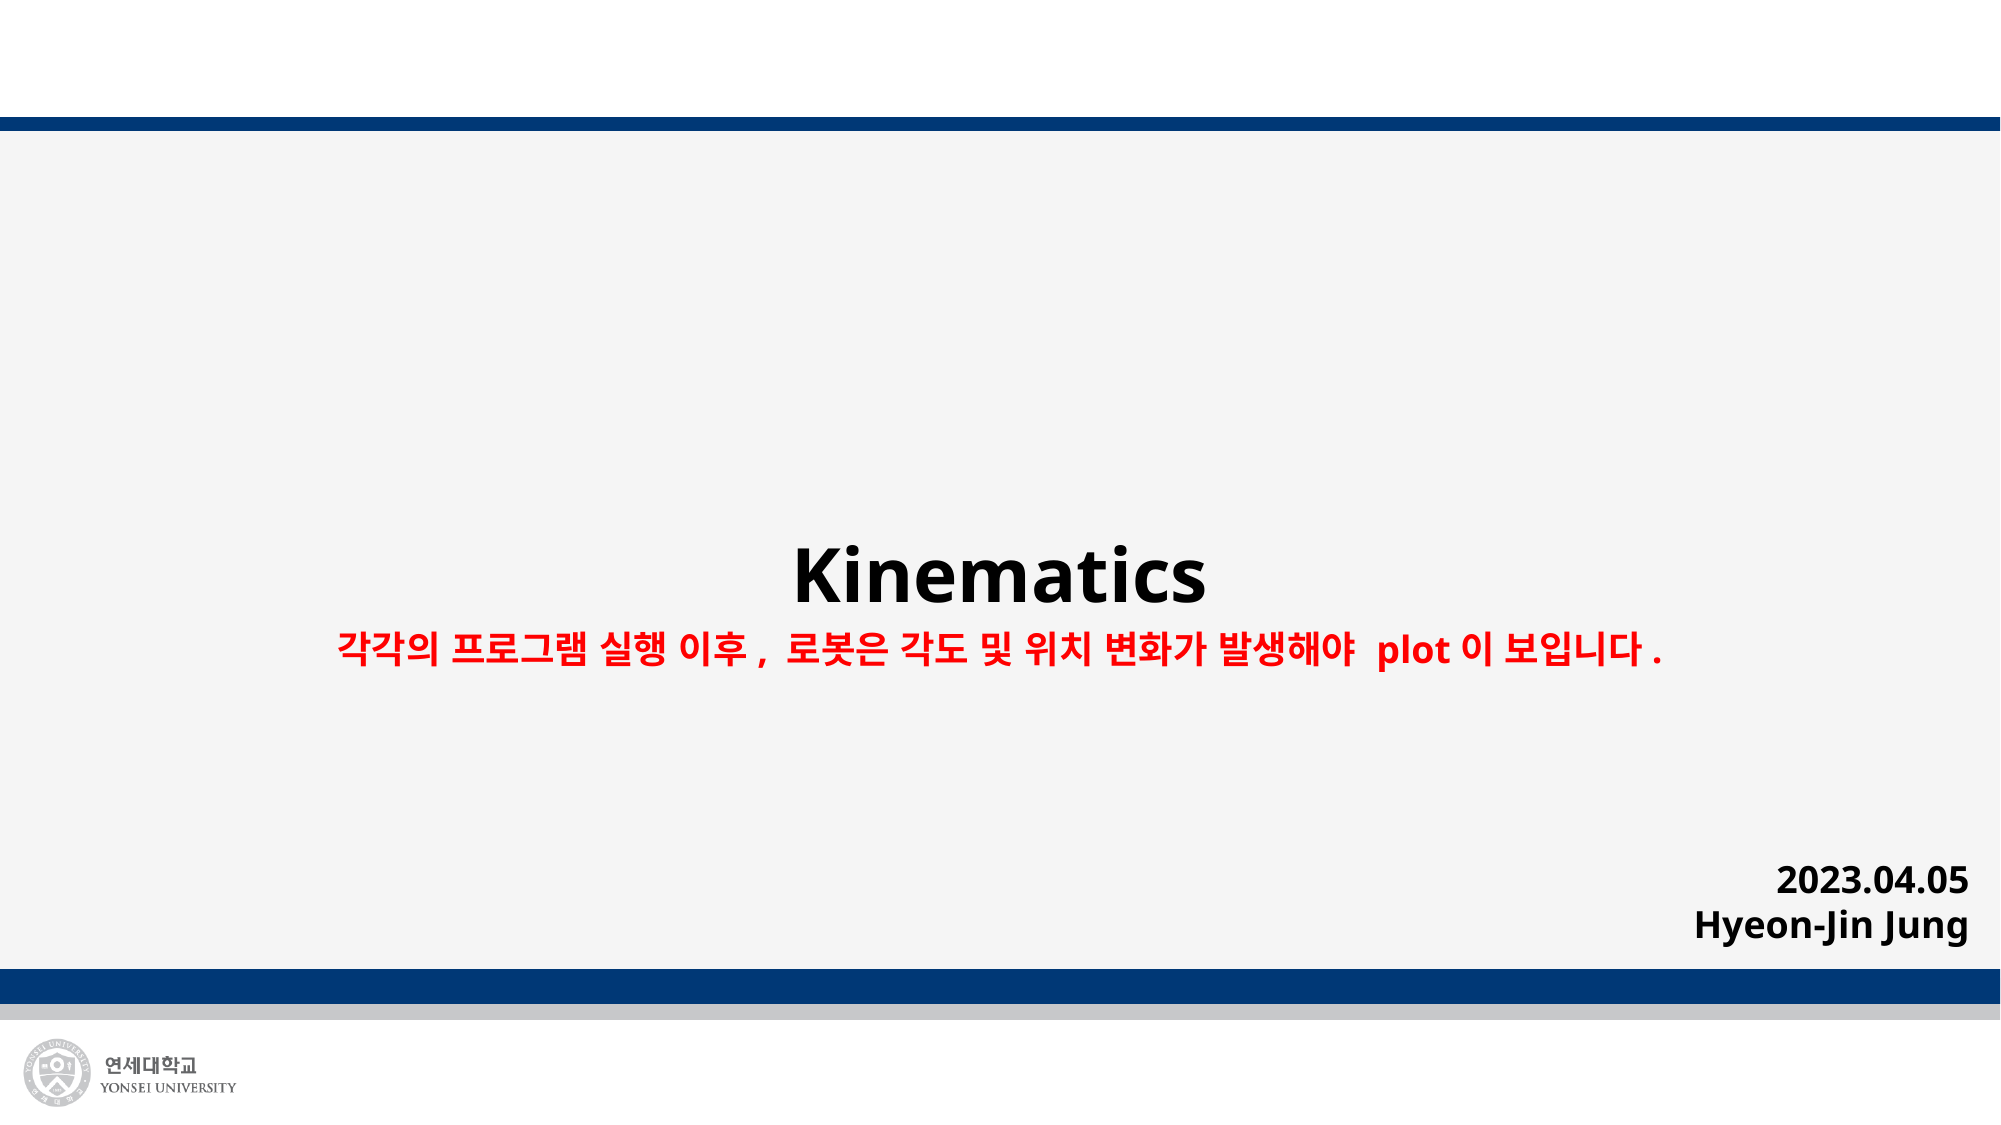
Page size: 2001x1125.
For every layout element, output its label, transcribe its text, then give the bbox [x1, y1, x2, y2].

title Kinematics 각각의 프로그램 실행 이후, 로봇은 각도 및 위치 변화가 발생해야 plot이 보입니다. [249, 355, 1750, 876]
text_box 2023.04.05 Hyeon-Jin Jung [1545, 848, 1985, 954]
picture [103, 1054, 198, 1078]
picture [98, 1081, 239, 1095]
picture [14, 1026, 96, 1119]
